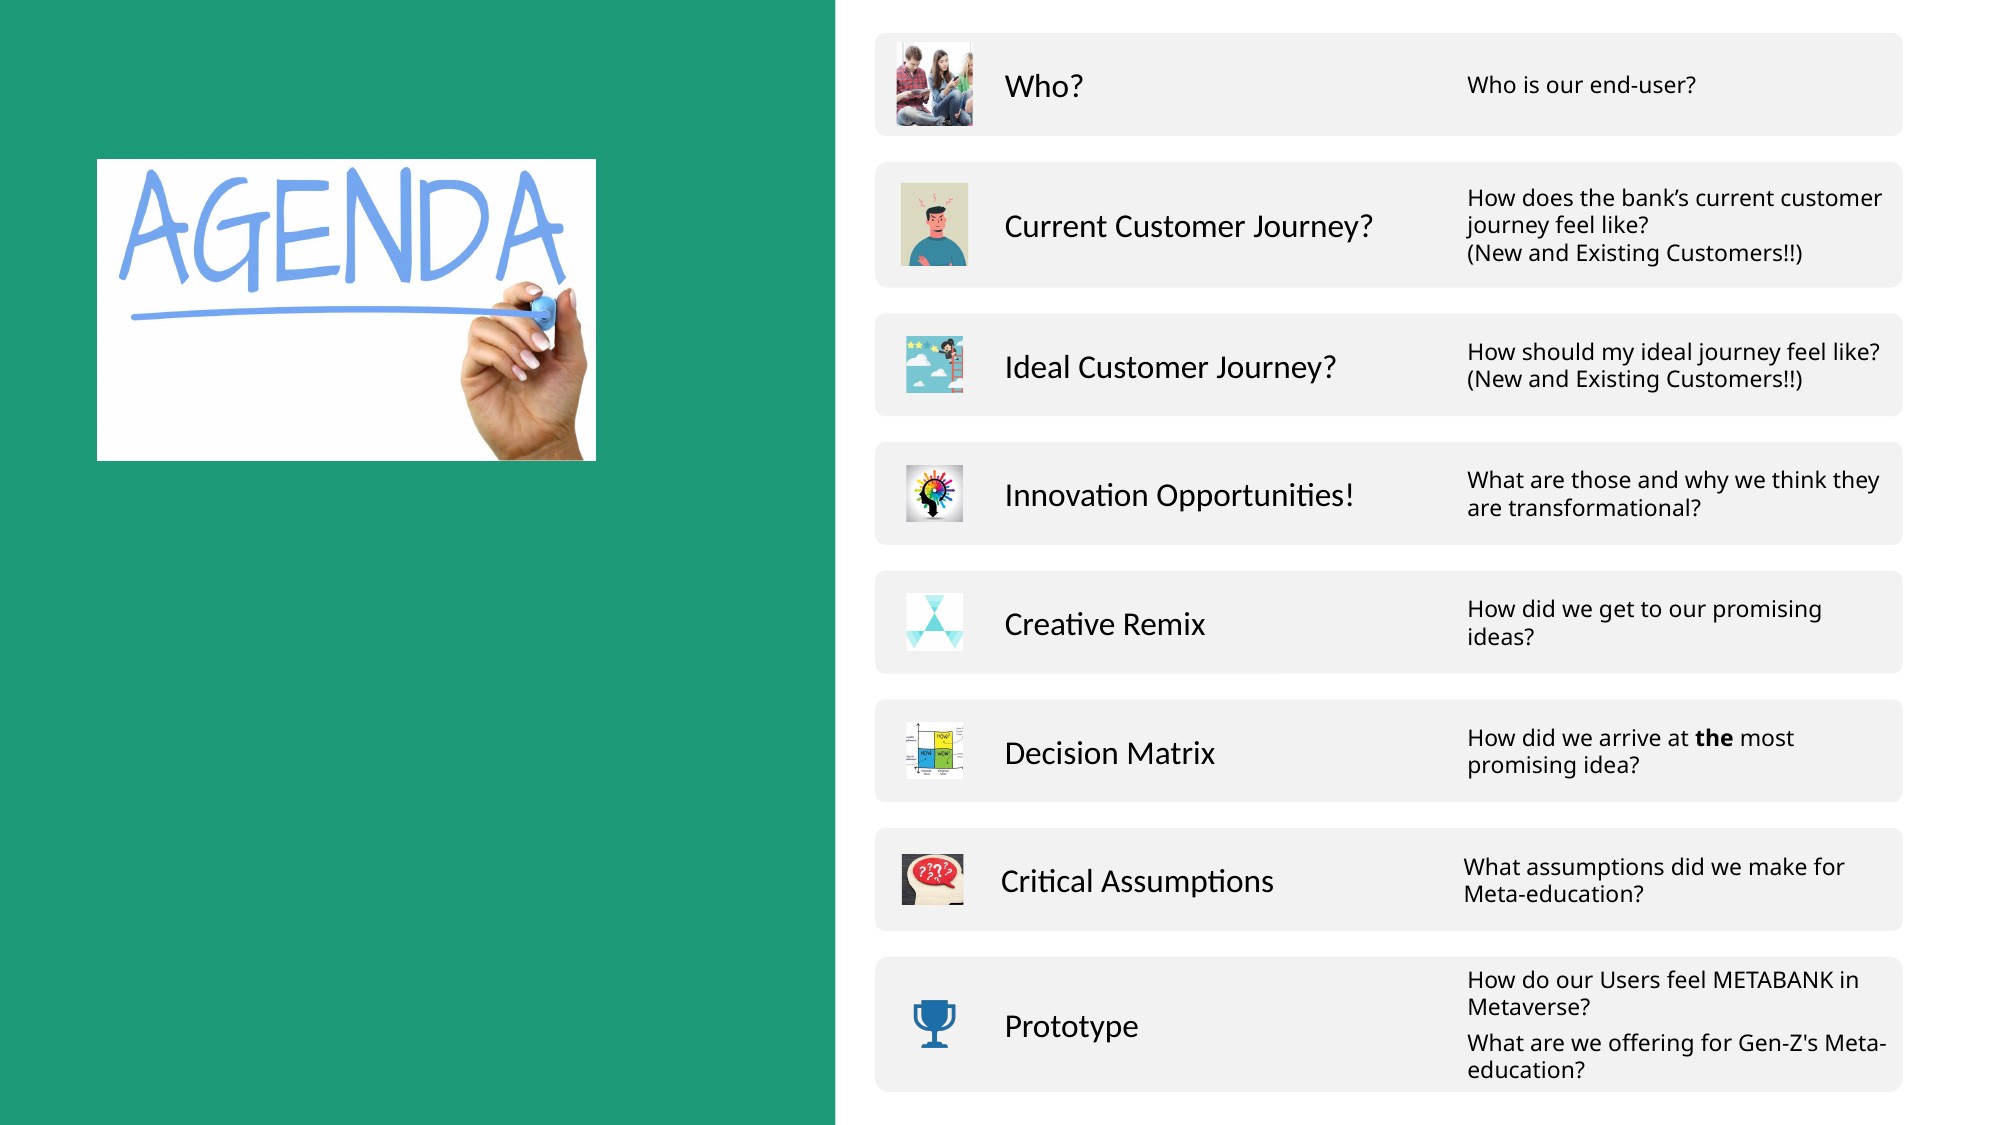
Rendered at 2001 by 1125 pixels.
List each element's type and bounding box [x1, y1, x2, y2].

text_box [0, 0, 836, 1125]
list [875, 32, 1903, 1093]
picture [97, 159, 596, 461]
